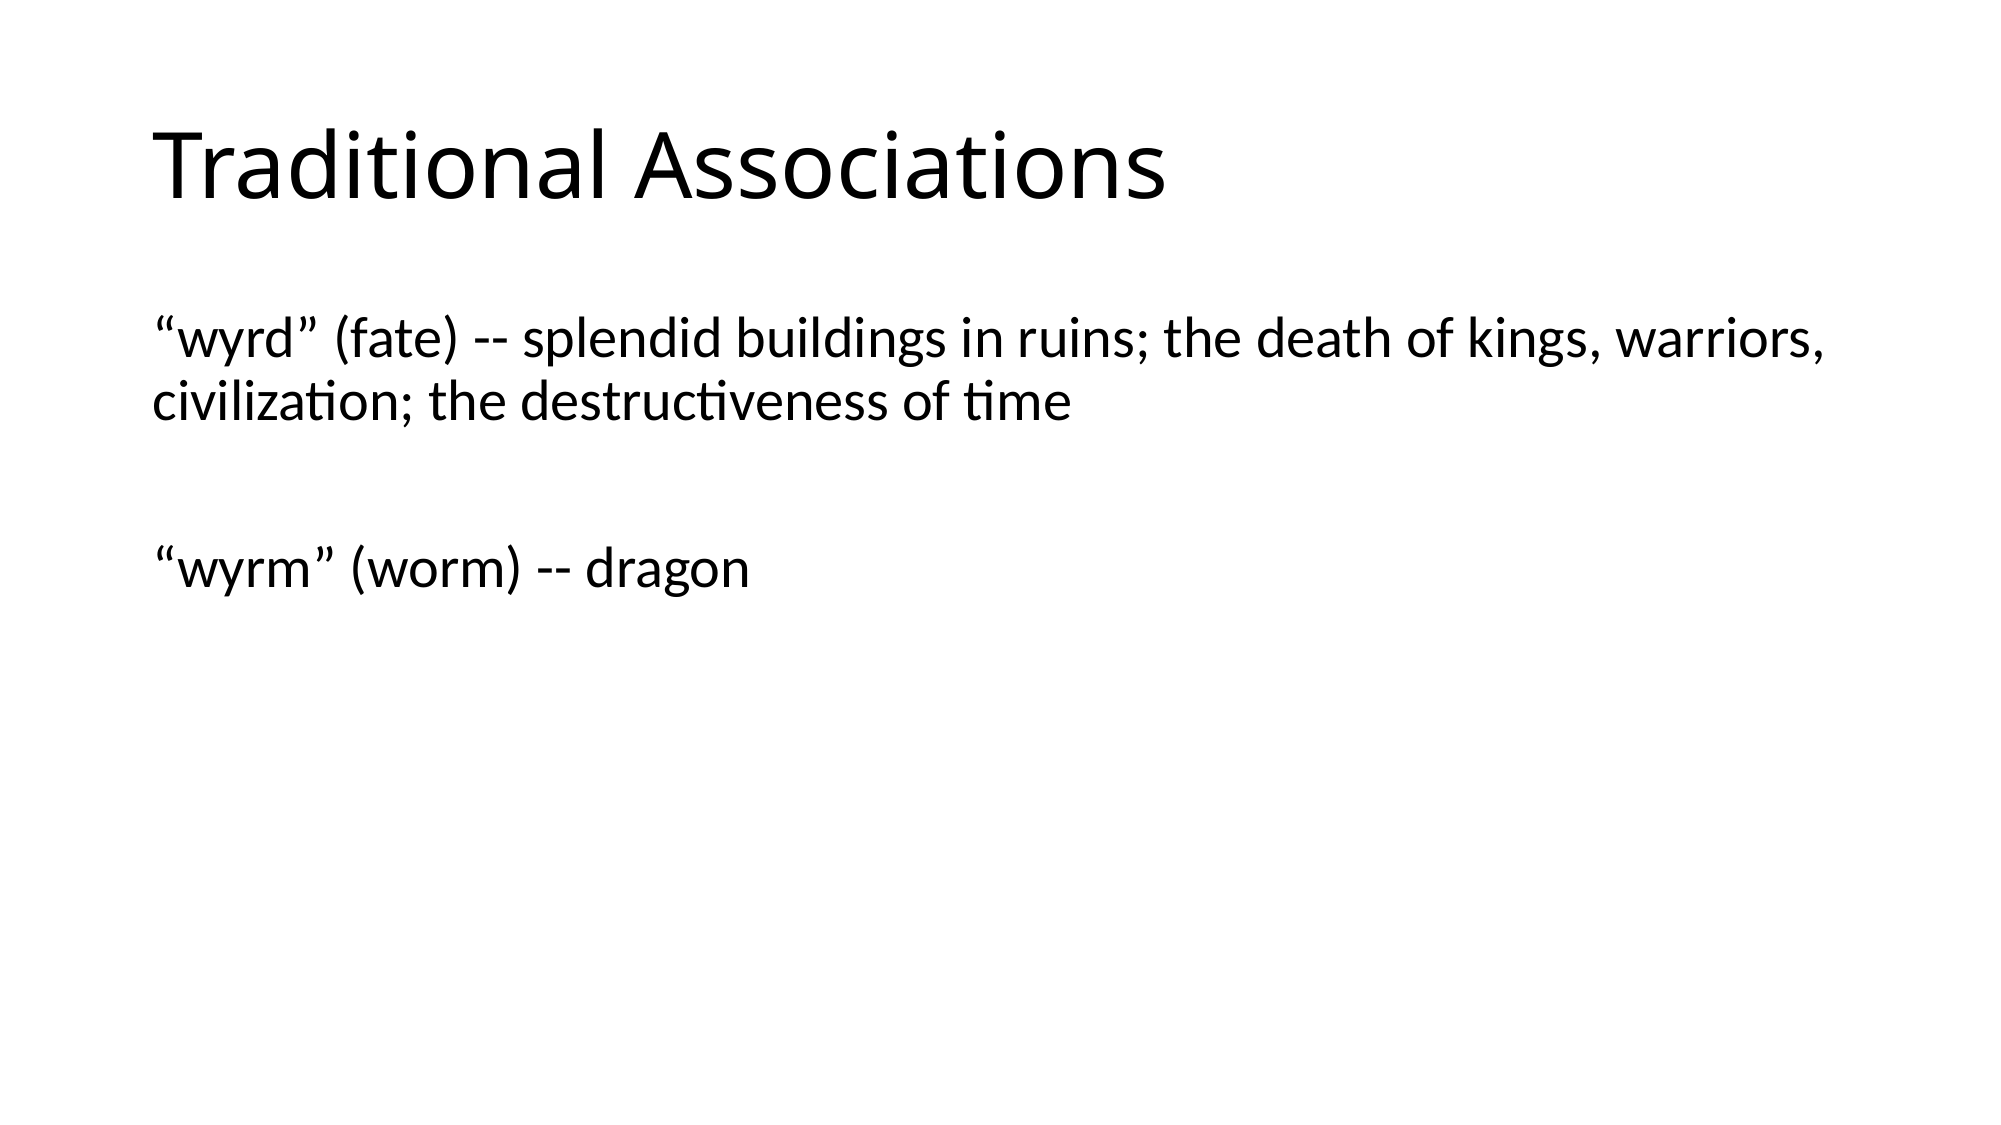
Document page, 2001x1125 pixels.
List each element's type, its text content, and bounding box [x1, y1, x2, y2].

title Traditional Associations [137, 59, 1863, 278]
list “wyrd” (fate) -- splendid buildings in ruins; the death of kings, warriors, civilization; the destructiveness of time “wyrm” (worm) -- dragon [137, 299, 1863, 1014]
